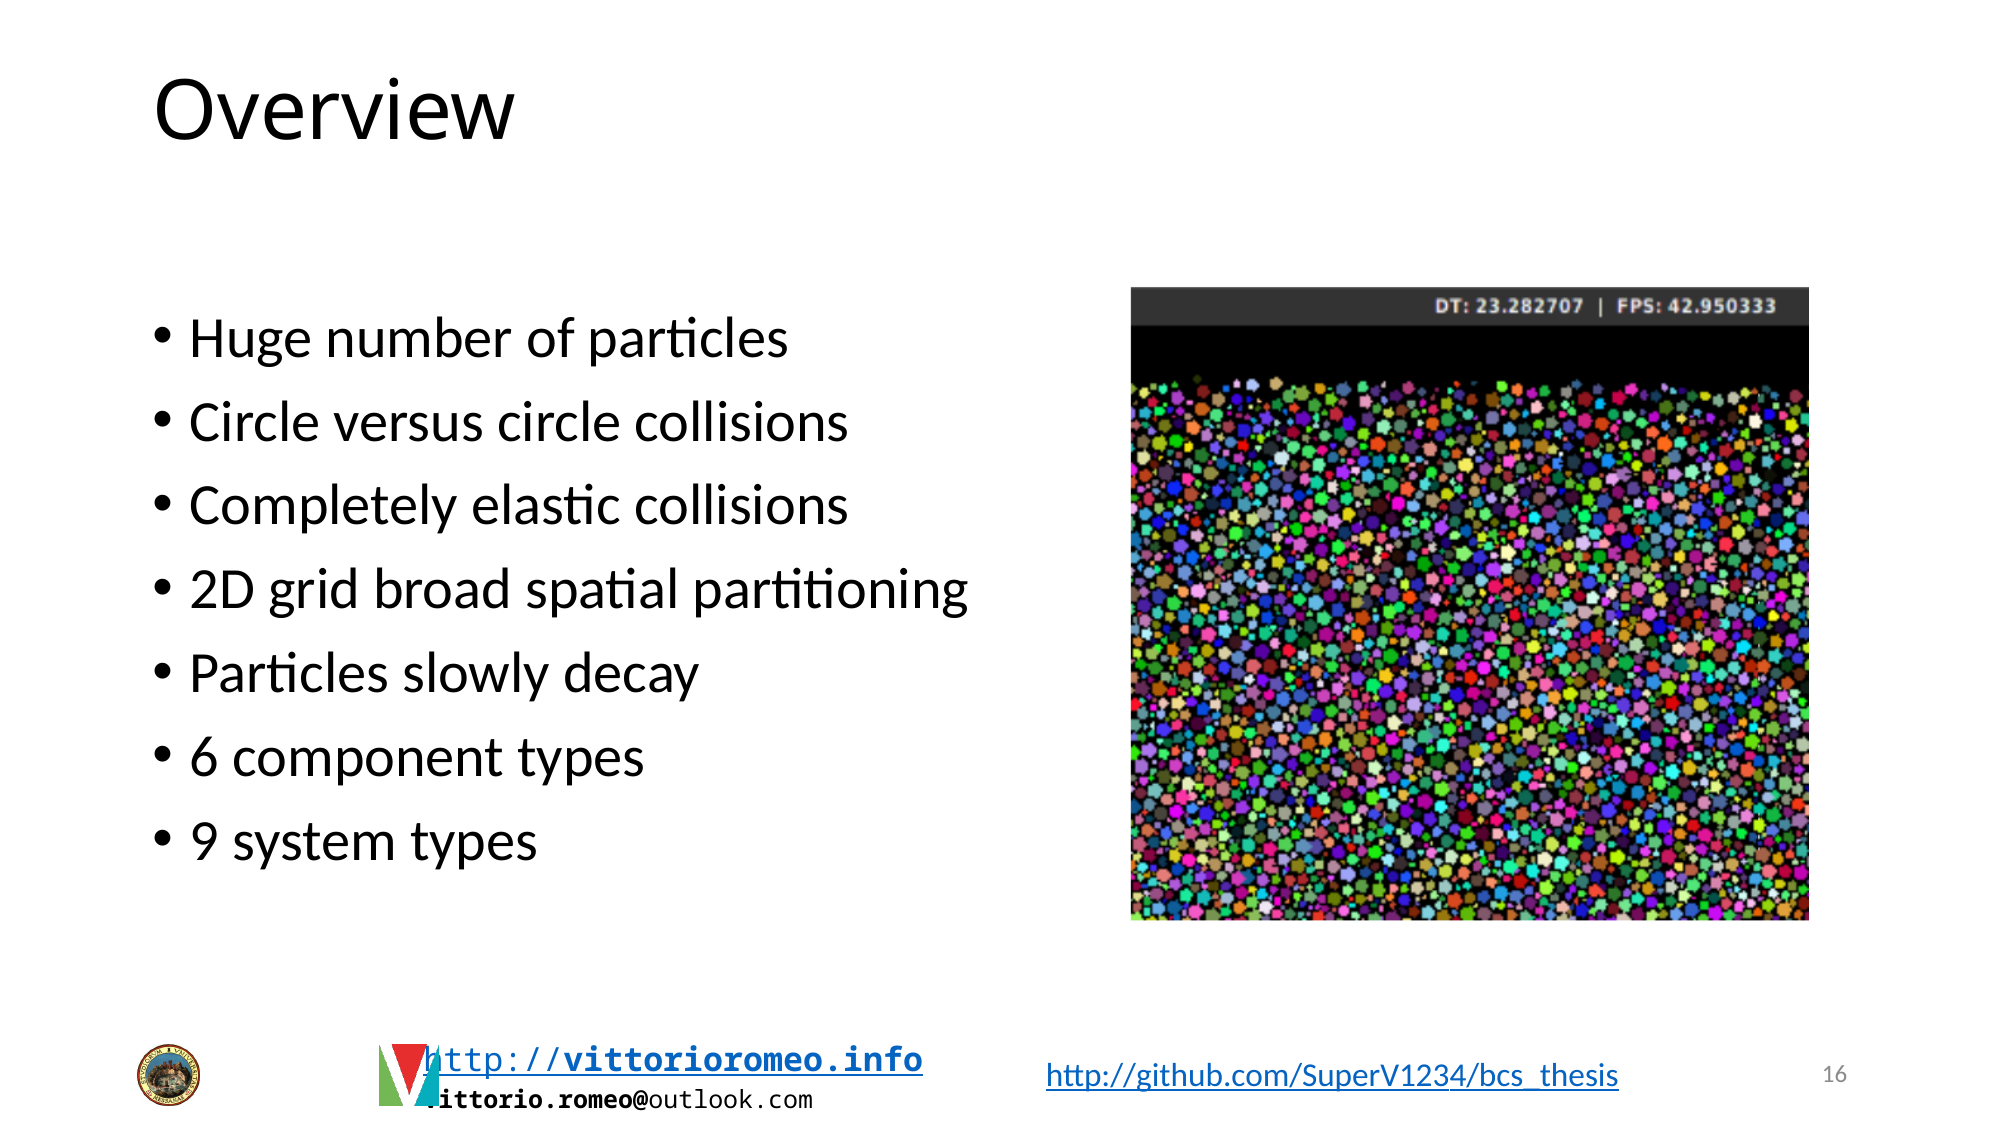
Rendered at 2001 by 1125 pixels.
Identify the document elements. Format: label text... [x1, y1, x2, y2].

slide_number 16 [1793, 1042, 1863, 1103]
picture [379, 1044, 439, 1106]
list Huge number of particles Circle versus circle collisions Completely elastic collisions 2D grid broad spatial partitioning Particles slowly decay 6 component types 9 system types [137, 299, 988, 1014]
picture [137, 1044, 200, 1106]
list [1126, 267, 1809, 942]
title Overview [137, 59, 1863, 166]
